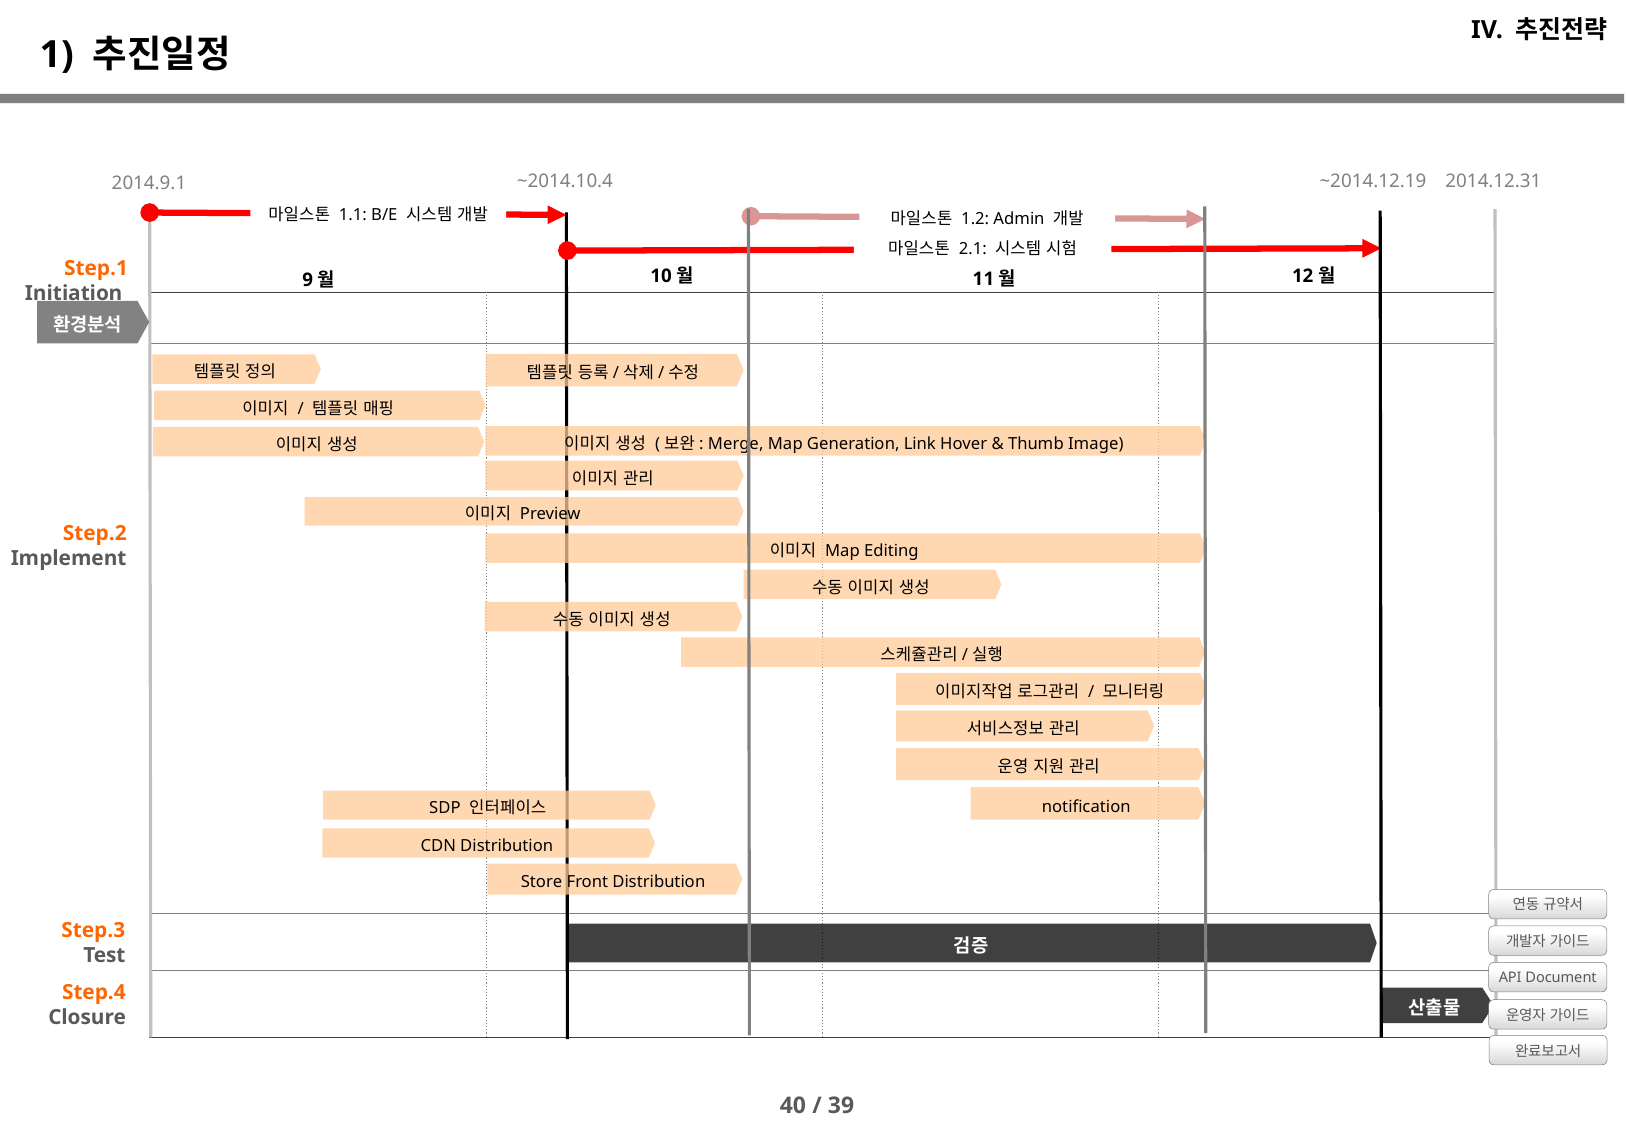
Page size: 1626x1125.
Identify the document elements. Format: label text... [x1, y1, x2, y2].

text_box [749, 210, 859, 223]
table_cell [1159, 963, 1205, 970]
table_header [1205, 293, 1380, 343]
table_header [150, 293, 486, 343]
text_box 템플릿 정의 [152, 354, 321, 384]
text_box 이미지 Map Editing [485, 533, 748, 563]
table_cell [486, 526, 566, 533]
text_box 템플릿 등록/삭제/수정 [485, 353, 744, 387]
text_box [1205, 242, 1380, 255]
table_header [822, 293, 1159, 343]
text_box Step.1 Initiation [0, 254, 143, 313]
text_box 2014.12.31 [1430, 160, 1557, 199]
text_box 완료보고서 [1486, 1033, 1610, 1067]
table_cell [1206, 914, 1381, 970]
text_box 12월 [1277, 256, 1351, 294]
text_box 검증 [750, 923, 1205, 963]
text_box 산출물 [1382, 987, 1489, 1024]
table_cell [1159, 971, 1381, 1037]
table_cell [749, 344, 822, 426]
title 1) 추진일정 [24, 21, 1047, 85]
table_cell [1382, 914, 1495, 970]
text_box [744, 210, 748, 222]
table_cell [486, 387, 566, 426]
text_box CDN Distribution [322, 828, 655, 858]
text_box [143, 206, 250, 219]
text_box SDP 인터페이스 [323, 790, 656, 820]
table_cell [1159, 344, 1495, 913]
table_cell [822, 456, 1159, 533]
table_cell [1159, 914, 1205, 923]
text_box Step.2 Implement [1, 519, 142, 578]
table_header [486, 293, 566, 343]
text_box 마일스톤 2.1: 시스템 시험 [853, 237, 1112, 258]
table_cell [568, 971, 822, 1037]
table_cell [1382, 1019, 1495, 1037]
text_box [1116, 212, 1204, 226]
table_cell [486, 914, 567, 970]
text_box 이미지작업 로그관리 / 모니터링 [896, 672, 1205, 705]
text_box ~2014.12.19 [1304, 160, 1430, 199]
text_box 운영자 가이드 [1486, 997, 1609, 1032]
text_box [507, 208, 567, 222]
table_header [749, 293, 822, 343]
text_box API Document [1486, 960, 1609, 994]
table_cell [151, 971, 486, 1037]
text_box [561, 244, 748, 257]
table_cell [486, 456, 566, 460]
text_box 마일스톤 1.1: B/E 시스템 개발 [250, 204, 507, 225]
text_box 11월 [957, 259, 1031, 297]
table_cell [750, 914, 822, 923]
table_cell [567, 456, 748, 533]
table_cell [822, 344, 1159, 426]
text_box 스케쥴관리/실행 [681, 637, 748, 667]
table_cell [568, 963, 749, 970]
text_box Store Front Distribution [487, 863, 743, 895]
table_cell [822, 971, 1159, 1037]
text_box 마일스톤 1.2: Admin 개발 [859, 207, 1116, 229]
table_cell [1382, 971, 1495, 998]
table_cell [822, 963, 1159, 970]
text_box 서비스정보 관리 [896, 710, 1155, 742]
text_box 운영 지원 관리 [896, 748, 1205, 781]
text_box 스케쥴관리/실행 [749, 637, 1205, 667]
text_box 9월 [287, 260, 350, 298]
text_box 개발자 가이드 [1486, 923, 1609, 958]
text_box ~2014.10.4 [502, 160, 628, 199]
table_cell [822, 667, 1159, 913]
table_header [1159, 293, 1204, 343]
table_cell [750, 963, 822, 970]
text_box 10월 [635, 256, 709, 294]
text_box 수동 이미지 생성 [484, 601, 743, 632]
text_box 이미지 생성 (보완: Merge, Map Generation, Link Hover & Thumb Image) [749, 426, 1205, 456]
text_box IV. 추진전략 [1264, 0, 1623, 52]
table_cell [486, 563, 822, 913]
text_box 환경분석 [37, 300, 150, 344]
table_cell [567, 344, 748, 426]
text_box notification [970, 787, 1205, 820]
text_box 이미지 Preview [304, 497, 744, 526]
table_header [1381, 293, 1495, 343]
text_box 검증 [568, 923, 749, 963]
text_box 2014.9.1 [96, 163, 201, 202]
table_cell [150, 344, 486, 913]
text_box 이미지 생성 (보완: Merge, Map Generation, Link Hover & Thumb Image) [485, 426, 748, 456]
text_box 이미지 / 템플릿 매핑 [154, 390, 486, 421]
table_cell [486, 491, 566, 497]
table_cell [822, 563, 1159, 637]
table_header [567, 293, 748, 343]
text_box 수동 이미지 생성 [749, 569, 1002, 600]
table_cell [486, 971, 567, 1037]
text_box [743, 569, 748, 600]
text_box 이미지 생성 [152, 426, 485, 457]
table_cell [822, 914, 1159, 923]
text_box 검증 [1206, 923, 1377, 963]
text_box 연동 규약서 [1486, 887, 1609, 921]
text_box Step.3 Test [0, 916, 140, 974]
table_cell [568, 914, 749, 923]
table_cell [749, 456, 822, 533]
table_cell [151, 914, 486, 970]
table_cell [486, 344, 566, 353]
text_box 이미지 관리 [485, 460, 744, 491]
text_box Step.4 Closure [0, 978, 141, 1037]
text_box 이미지 Map Editing [749, 533, 1205, 563]
